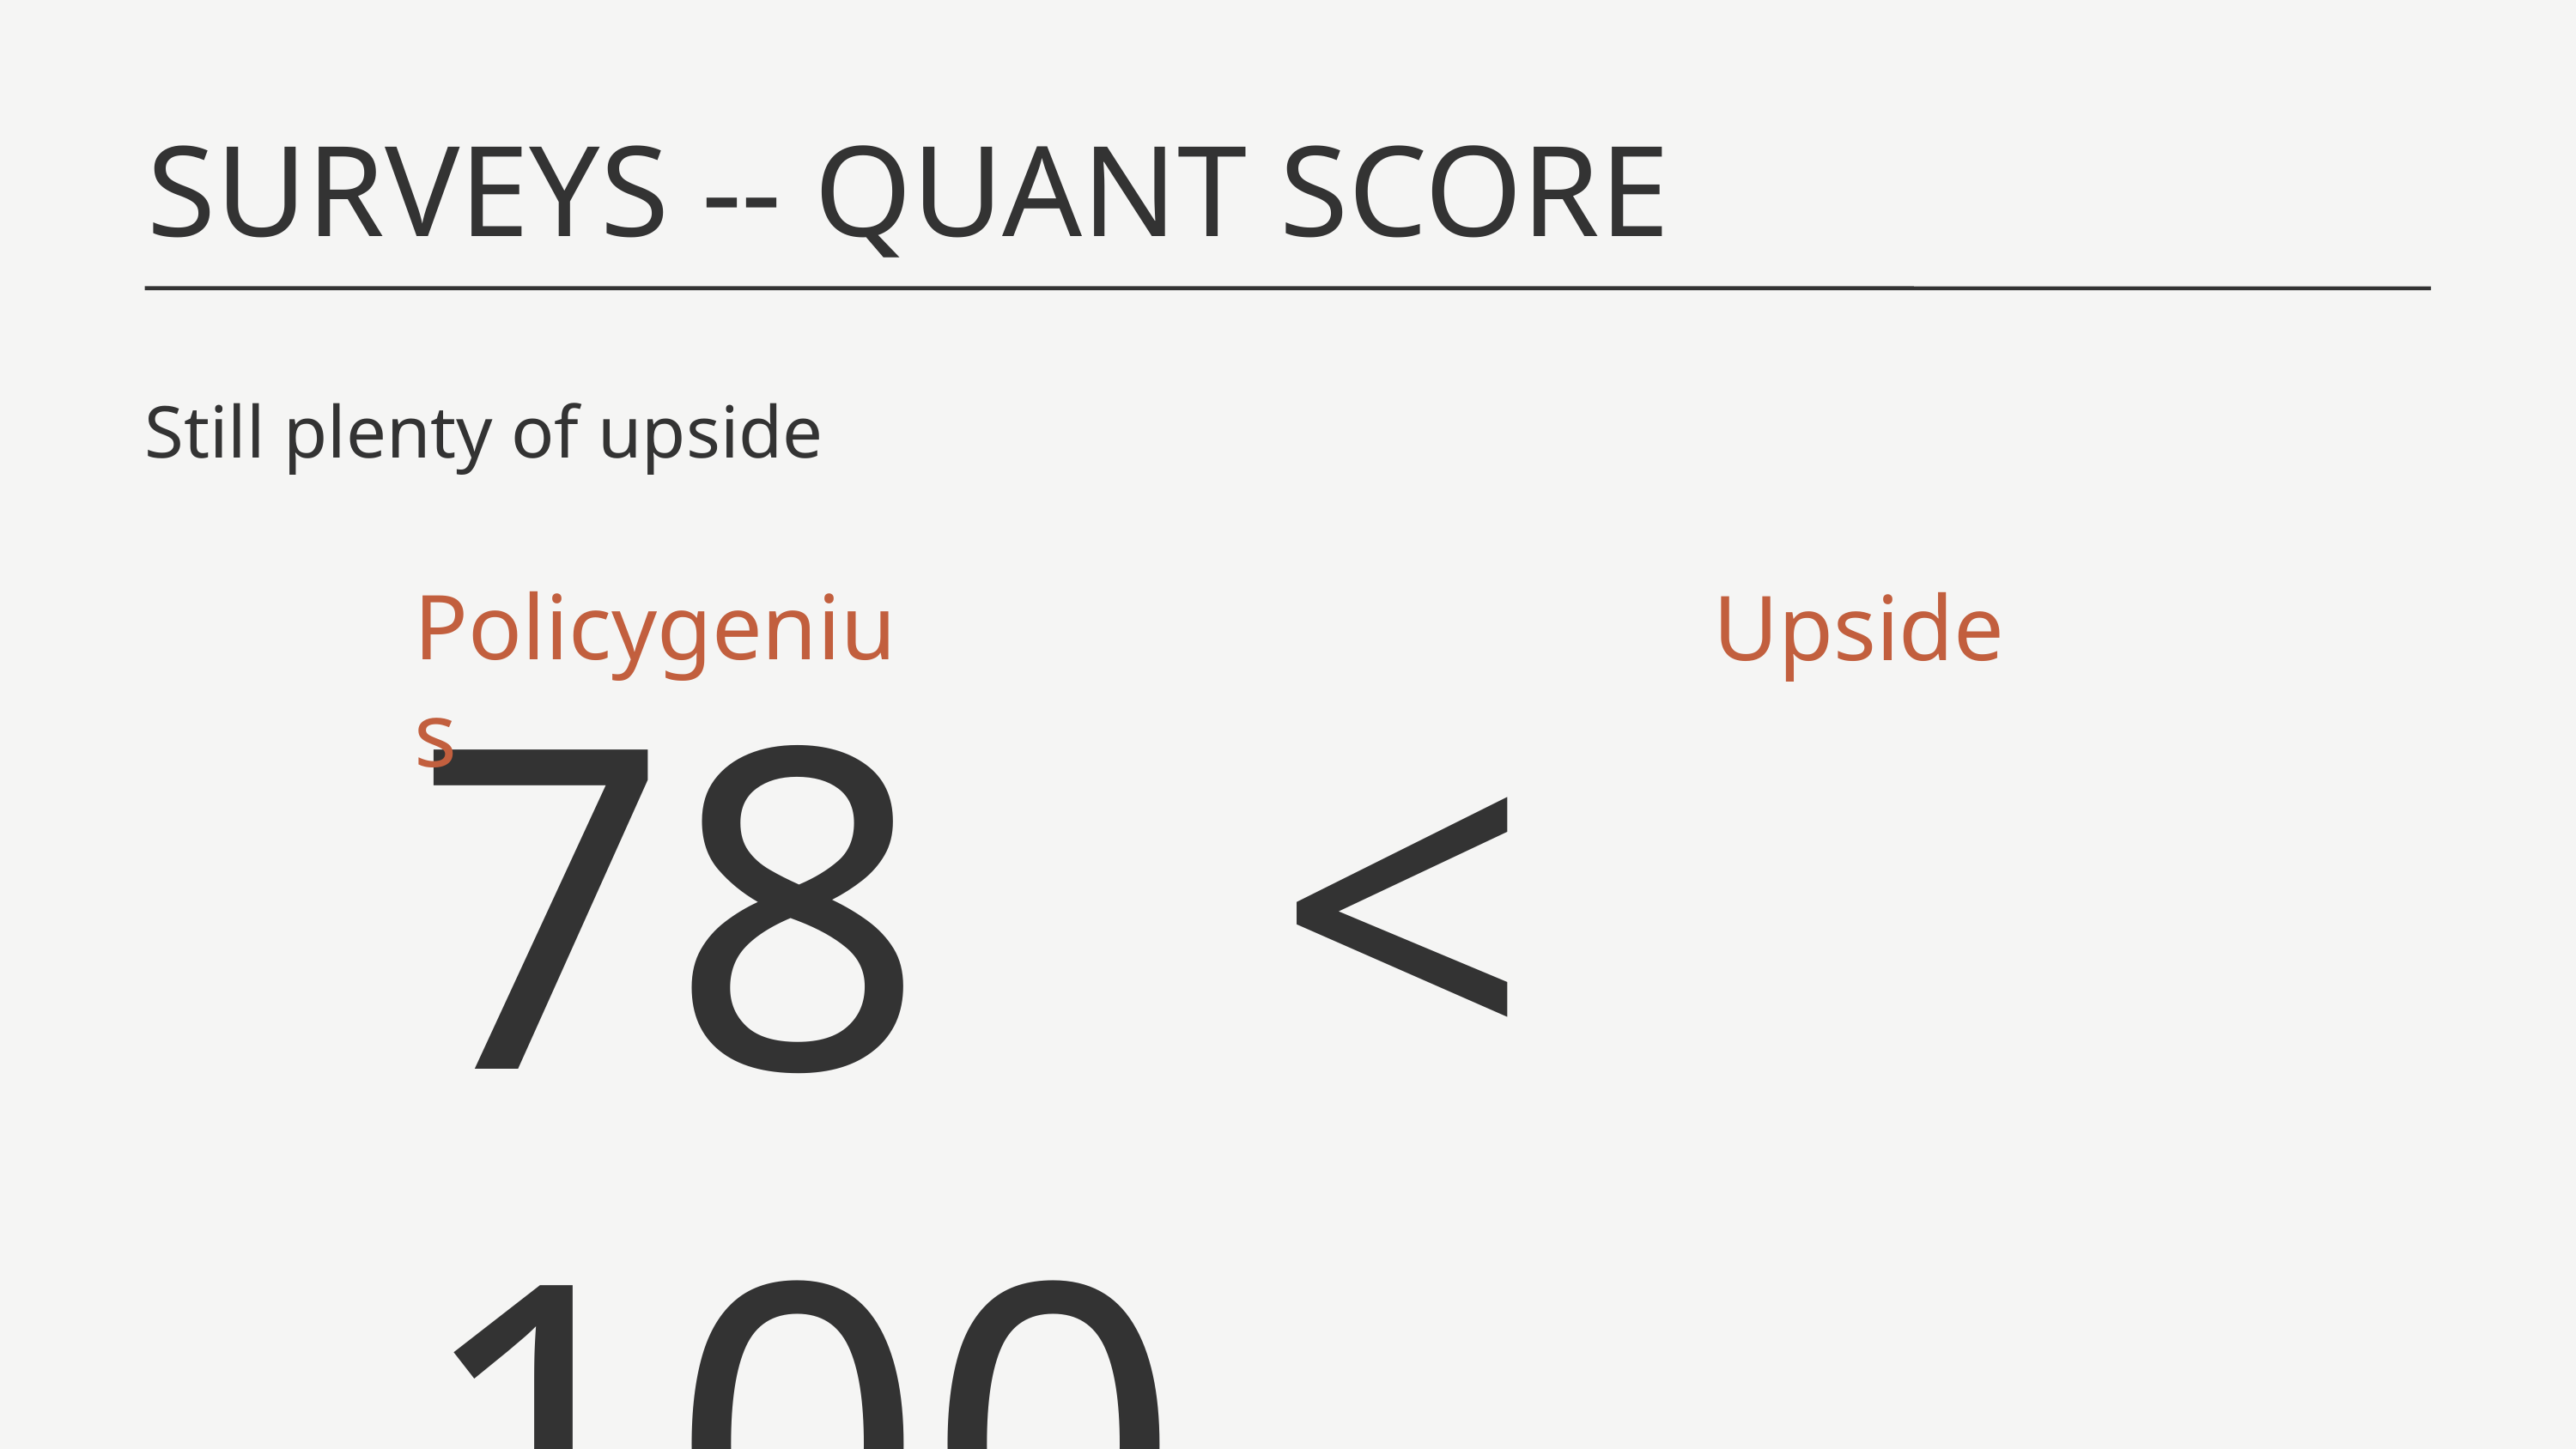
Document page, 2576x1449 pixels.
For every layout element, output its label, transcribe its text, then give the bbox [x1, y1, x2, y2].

text_box Still plenty of upside [144, 386, 1747, 473]
text_box SURVEYS -- QUANT SCORE [147, 111, 1852, 262]
text_box Upside [1713, 570, 2432, 678]
text_box 78 < 100 [414, 621, 2258, 1449]
text_box Policygenius [414, 570, 931, 785]
